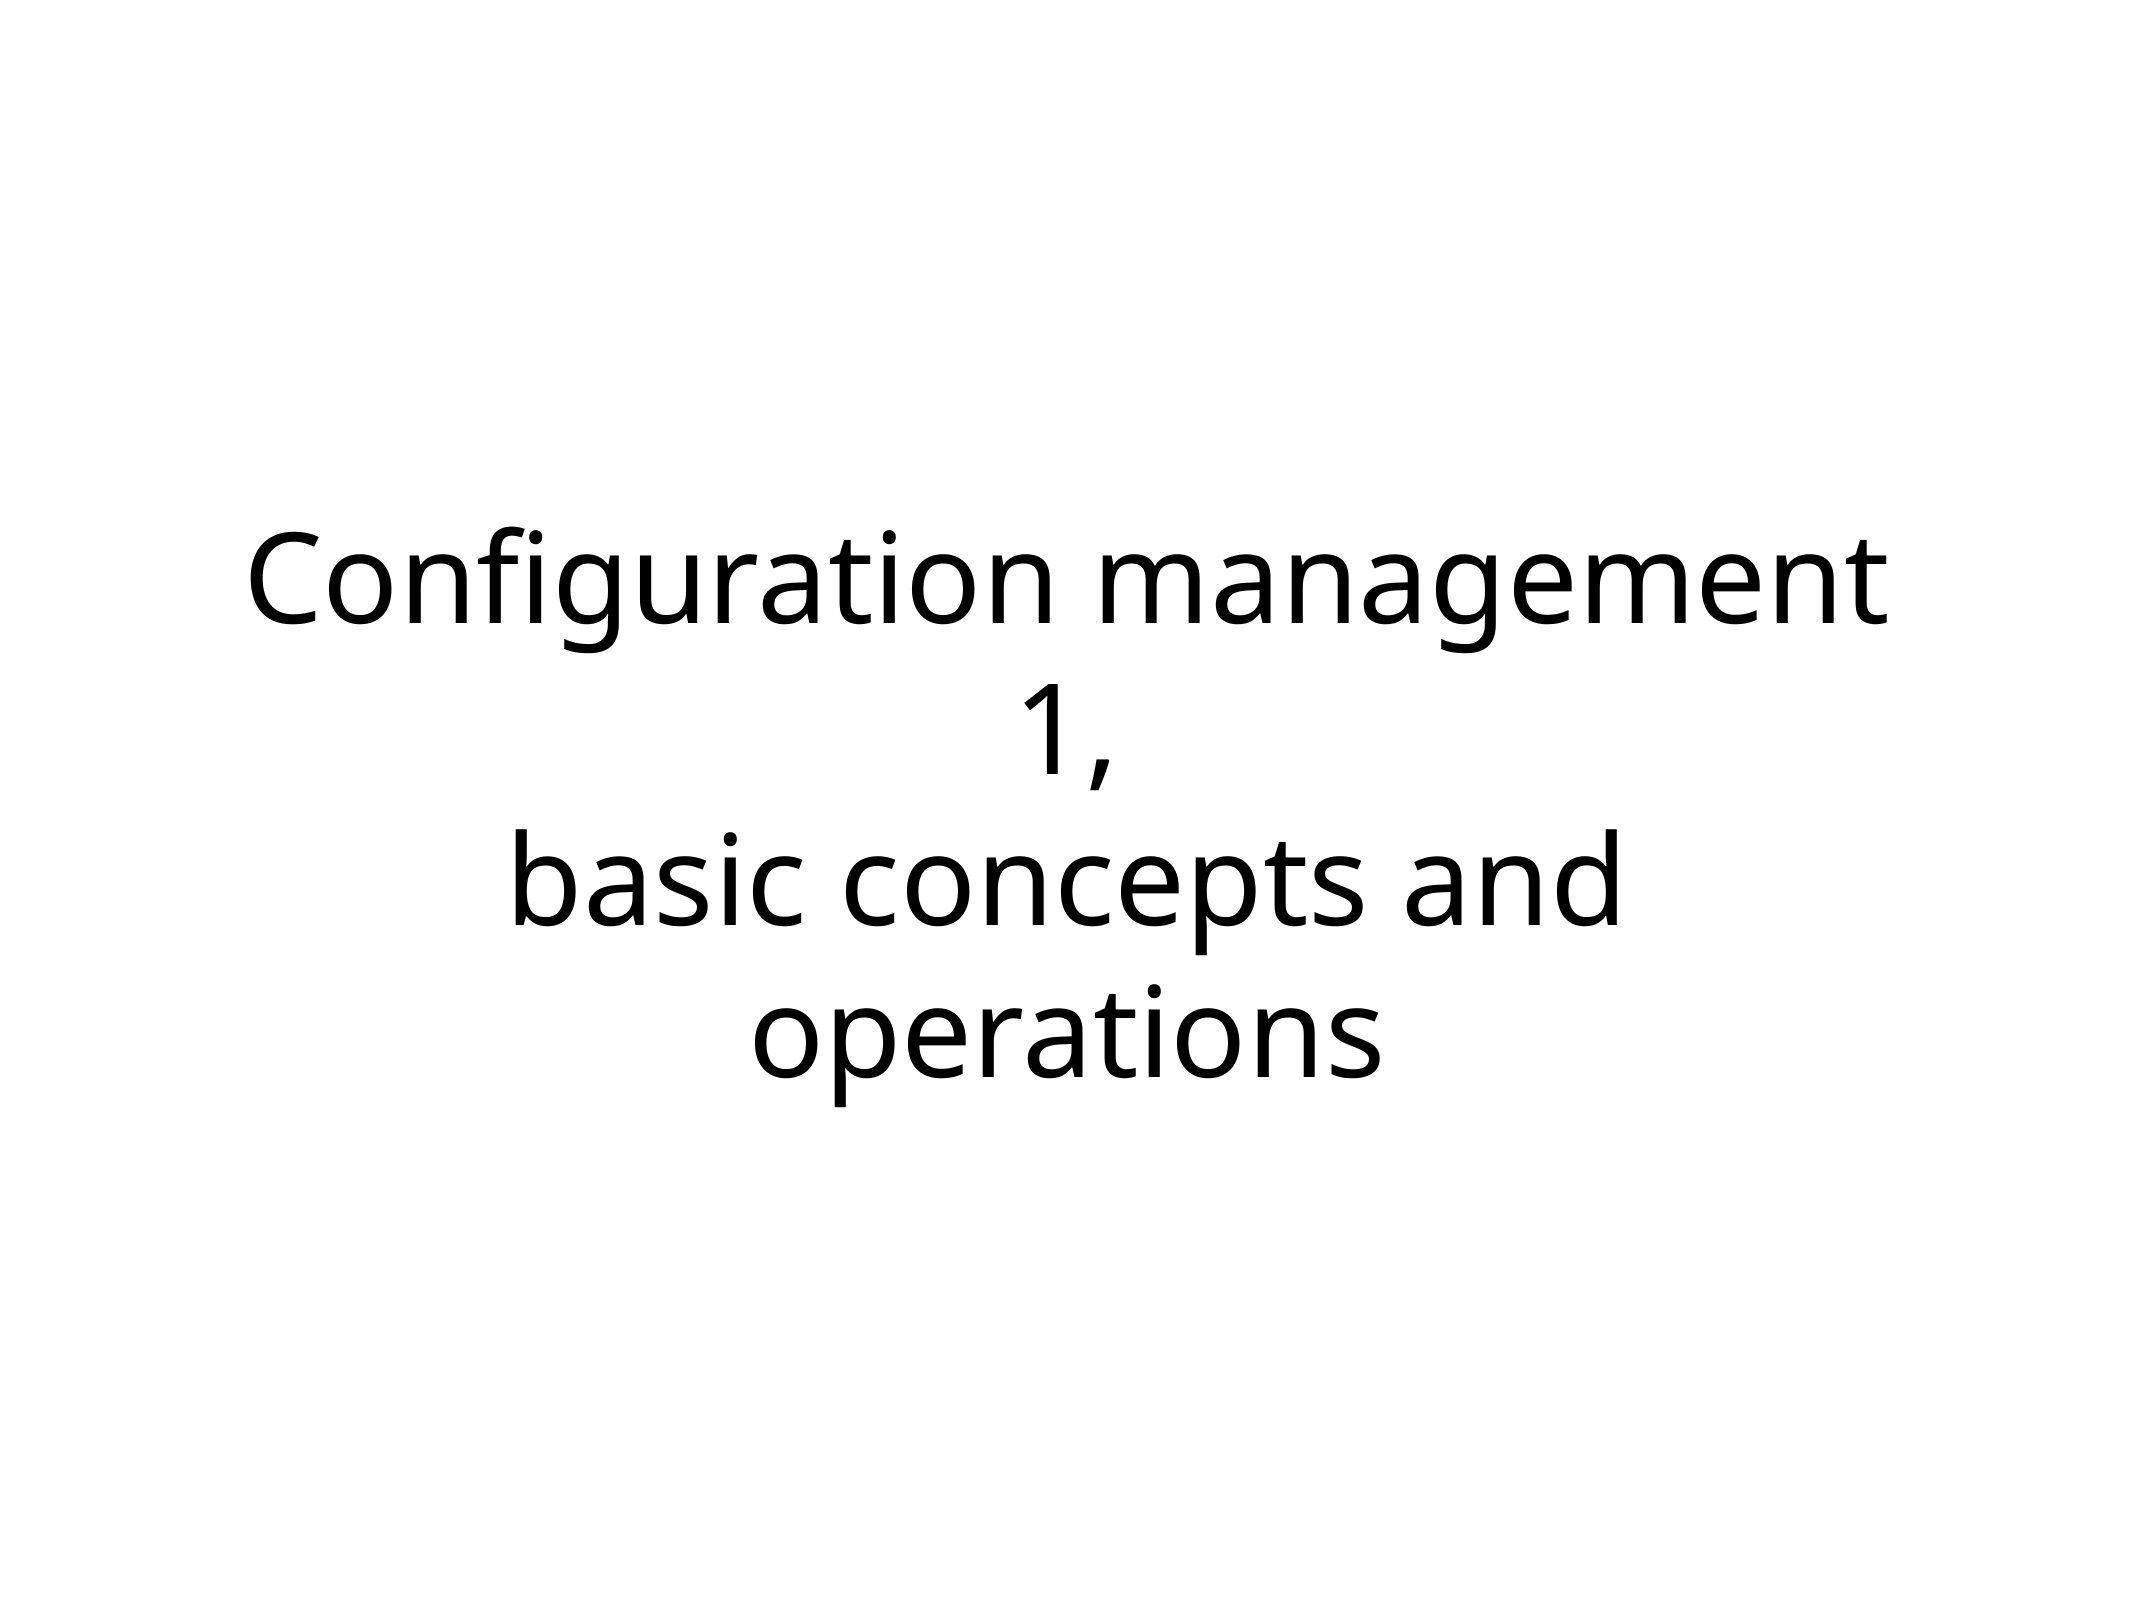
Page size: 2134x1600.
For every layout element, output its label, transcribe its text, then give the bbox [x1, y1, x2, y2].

title Configuration management 1, basic concepts and operations [207, 486, 1926, 1113]
